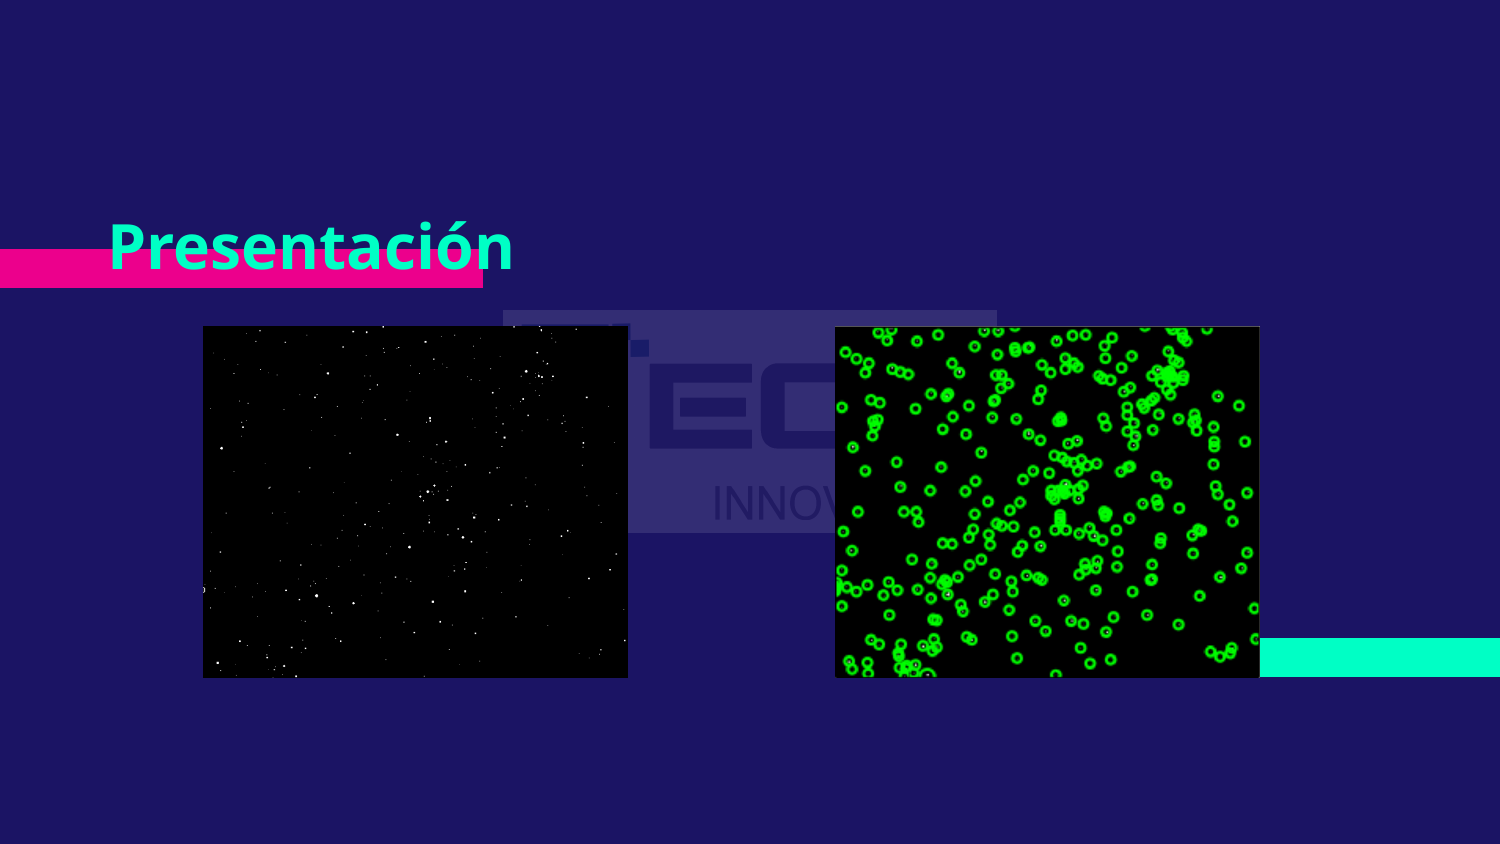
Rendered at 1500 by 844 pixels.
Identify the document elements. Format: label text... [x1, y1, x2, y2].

picture [203, 326, 629, 678]
text_box [1265, 637, 1500, 678]
title Presentación [92, 191, 677, 302]
picture [835, 326, 1261, 678]
